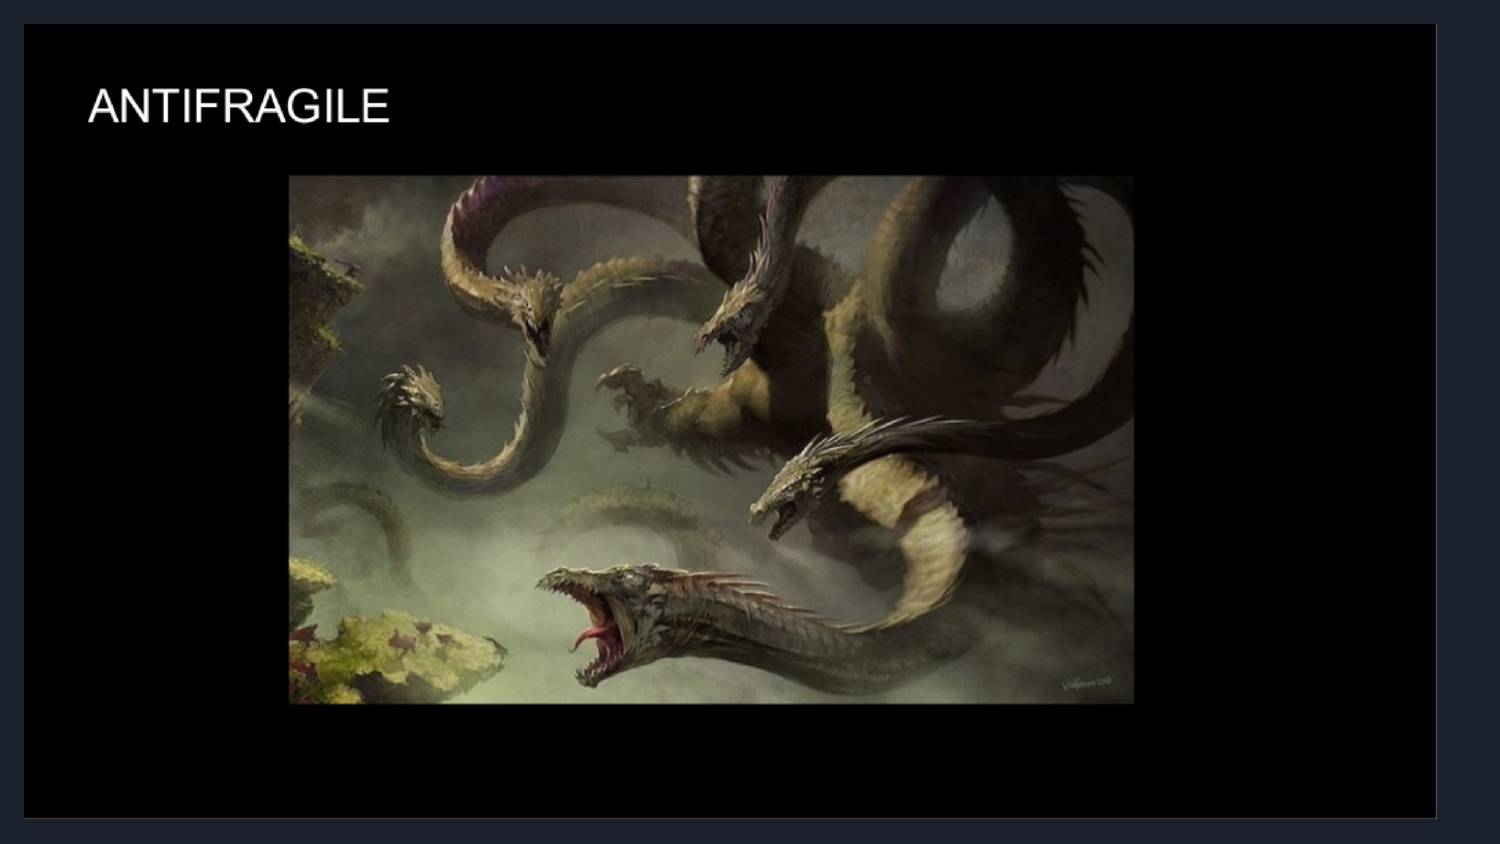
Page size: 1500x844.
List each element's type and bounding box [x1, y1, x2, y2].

picture [24, 24, 1437, 819]
